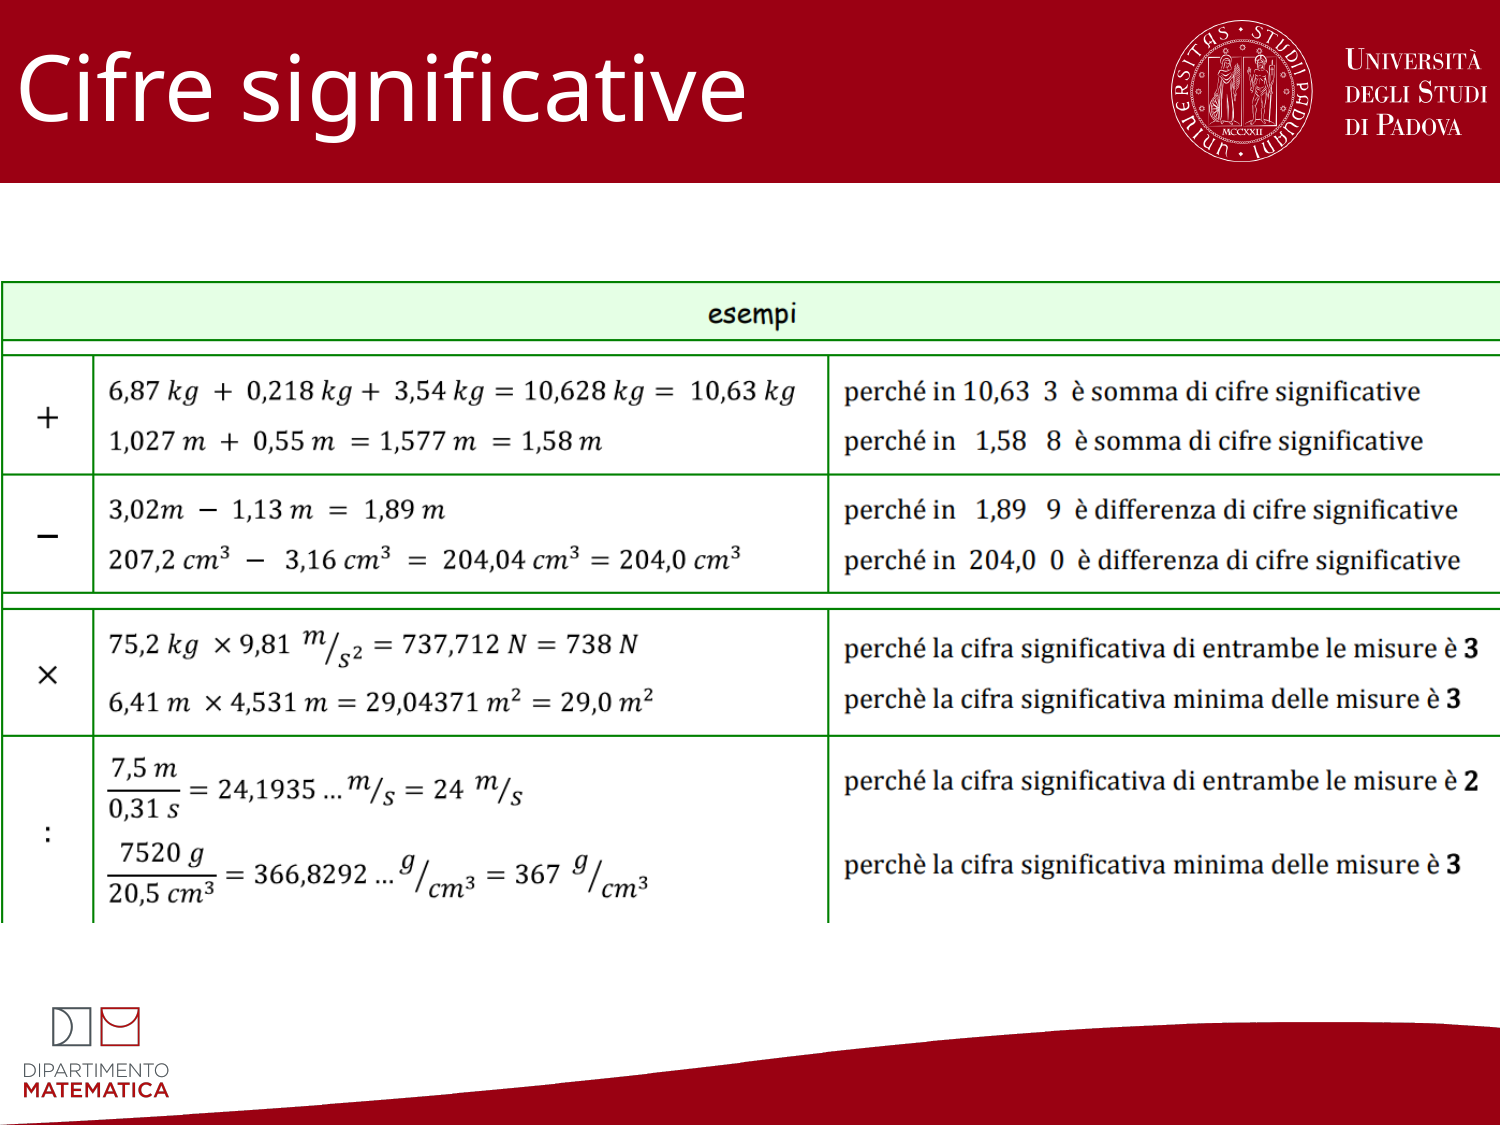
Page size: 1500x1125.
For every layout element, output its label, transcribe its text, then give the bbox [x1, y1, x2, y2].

picture [0, 281, 1500, 923]
picture [1171, 20, 1487, 162]
title Cifre significative [0, 0, 1159, 183]
picture [0, 1007, 1500, 1125]
